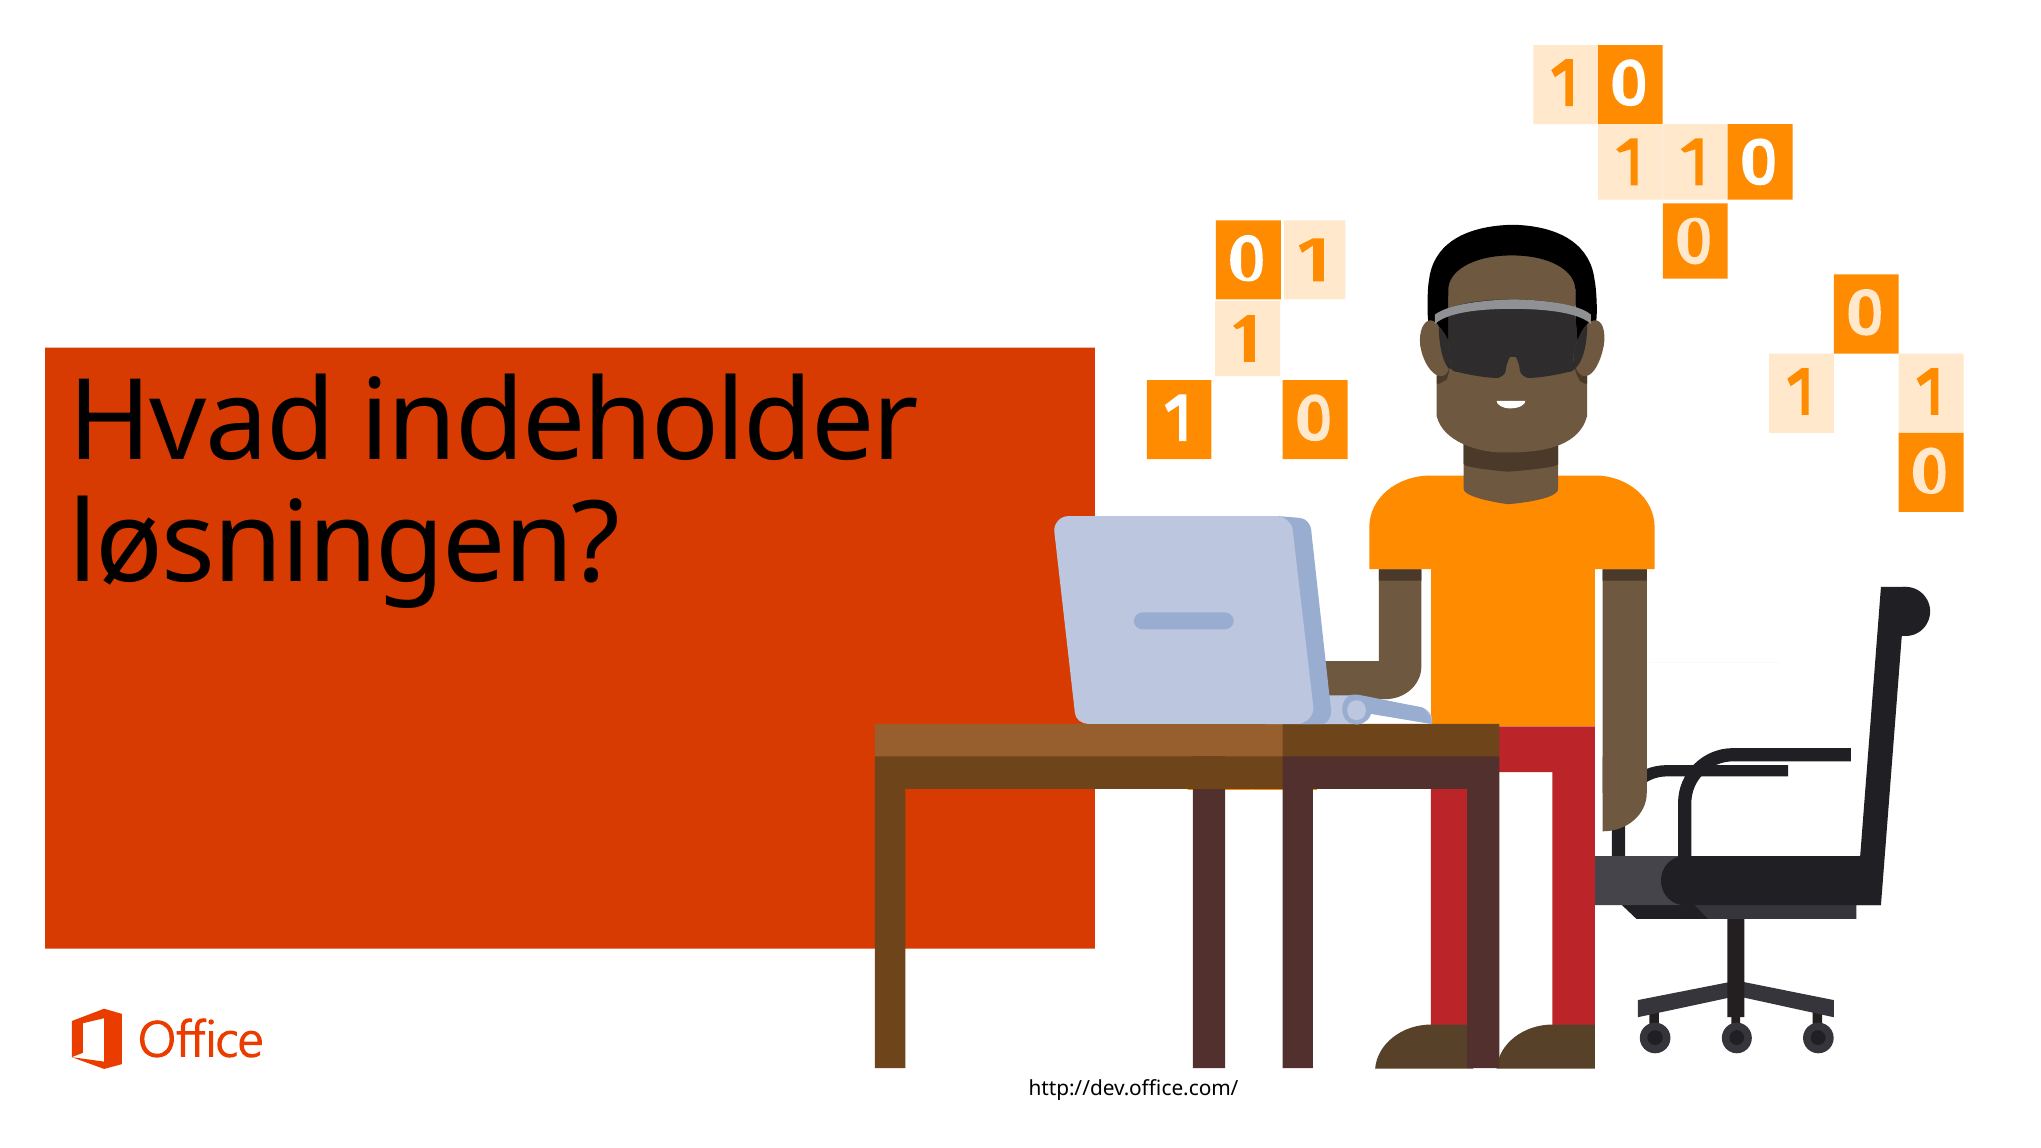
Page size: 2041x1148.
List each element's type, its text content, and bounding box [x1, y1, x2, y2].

title Hvad indeholder løsningen? [45, 347, 1046, 648]
